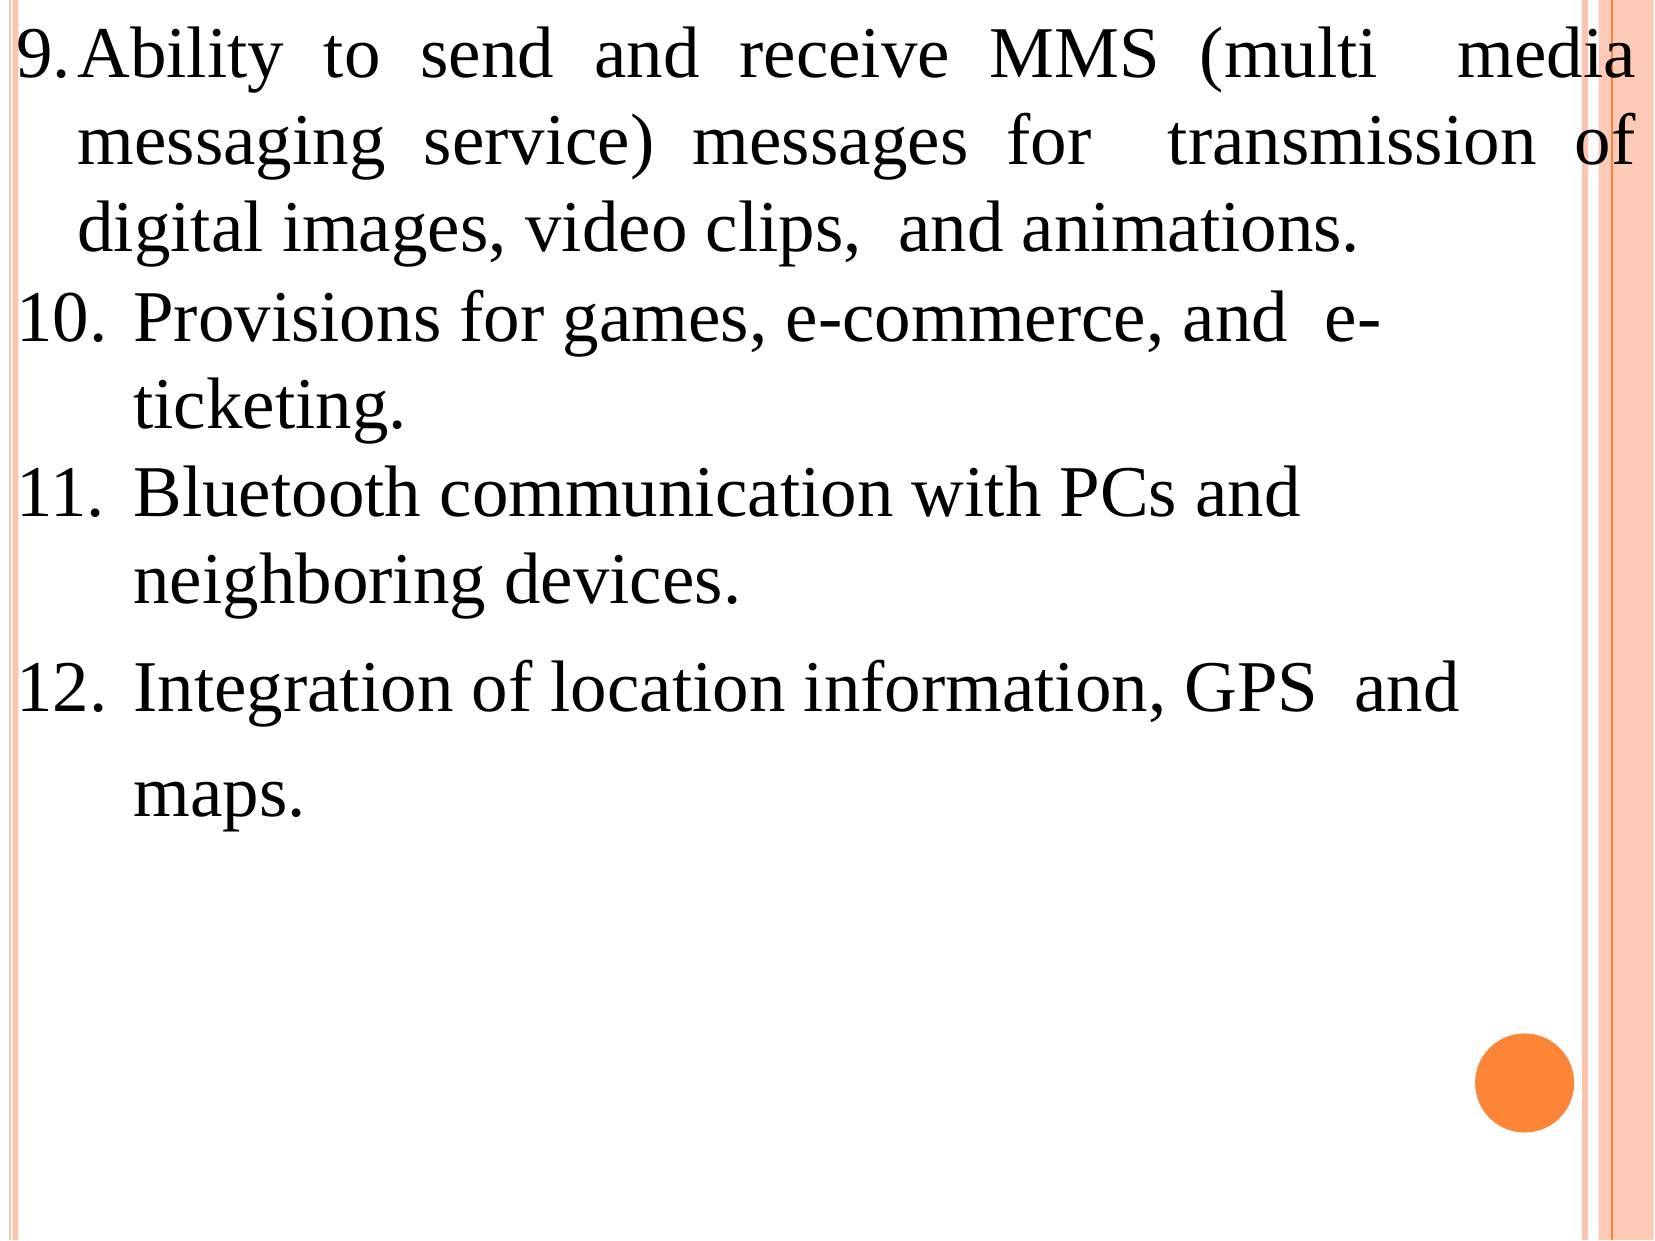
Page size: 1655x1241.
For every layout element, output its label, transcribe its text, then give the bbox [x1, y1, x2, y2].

text_box Ability to send and receive MMS (multi media messaging service) messages for transmission of digital images, video clips, and animations. Provisions for games, e-commerce, and e-ticketing. Bluetooth communication with PCs and neighboring devices. Integration of location information, GPS and maps. [13, 6, 1639, 832]
